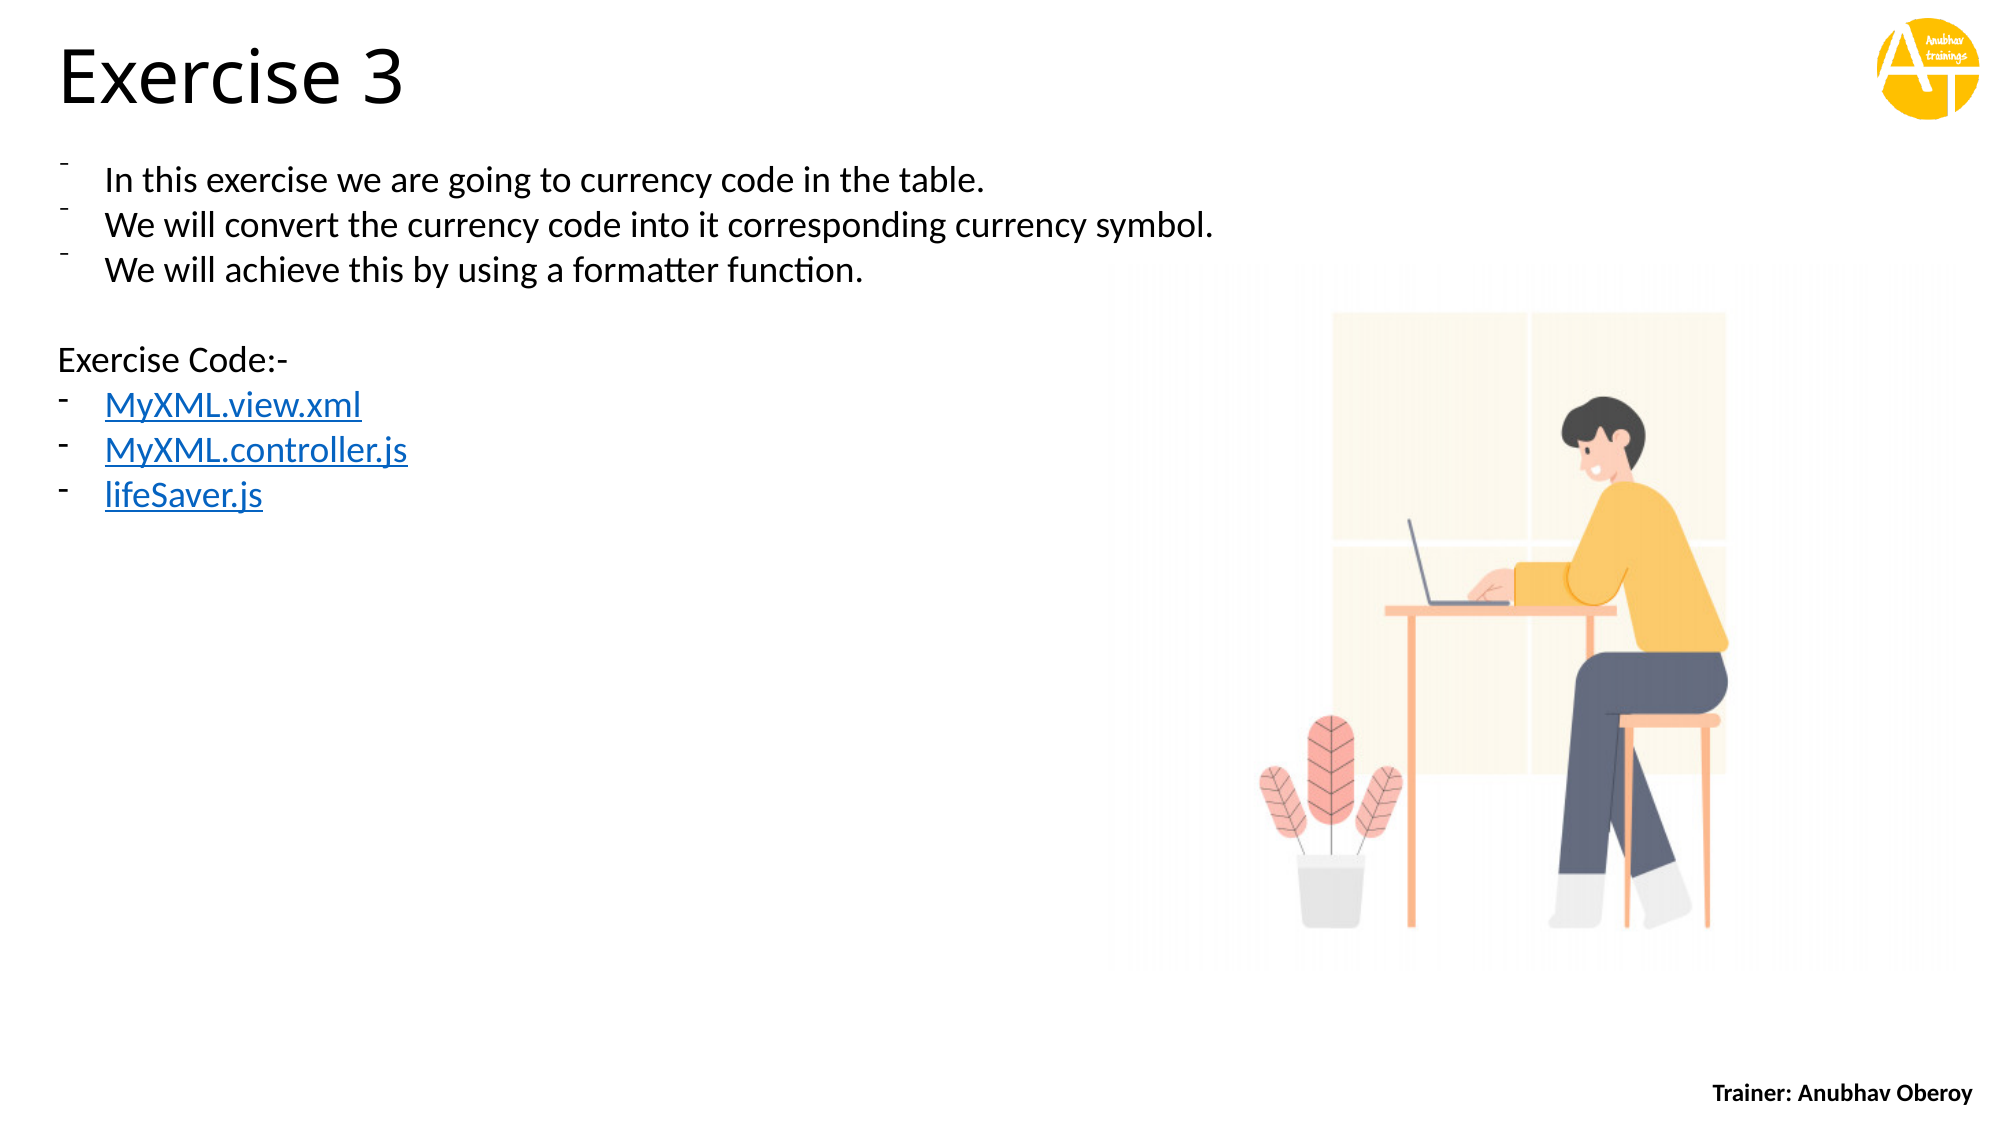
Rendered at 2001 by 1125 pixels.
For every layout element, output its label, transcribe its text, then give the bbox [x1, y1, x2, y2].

picture [1101, 264, 1958, 971]
text_box In this exercise we are going to currency code in the table. We will convert the currency code into it corresponding currency symbol. We will achieve this by using a formatter function. Exercise Code:- MyXML.view.xml MyXML.controller.js lifeSaver.js [42, 147, 1707, 523]
picture [1866, 11, 1985, 128]
text_box Exercise 3 [42, 30, 1896, 148]
footer Trainer: Anubhav Oberoy [1660, 1074, 2000, 1108]
